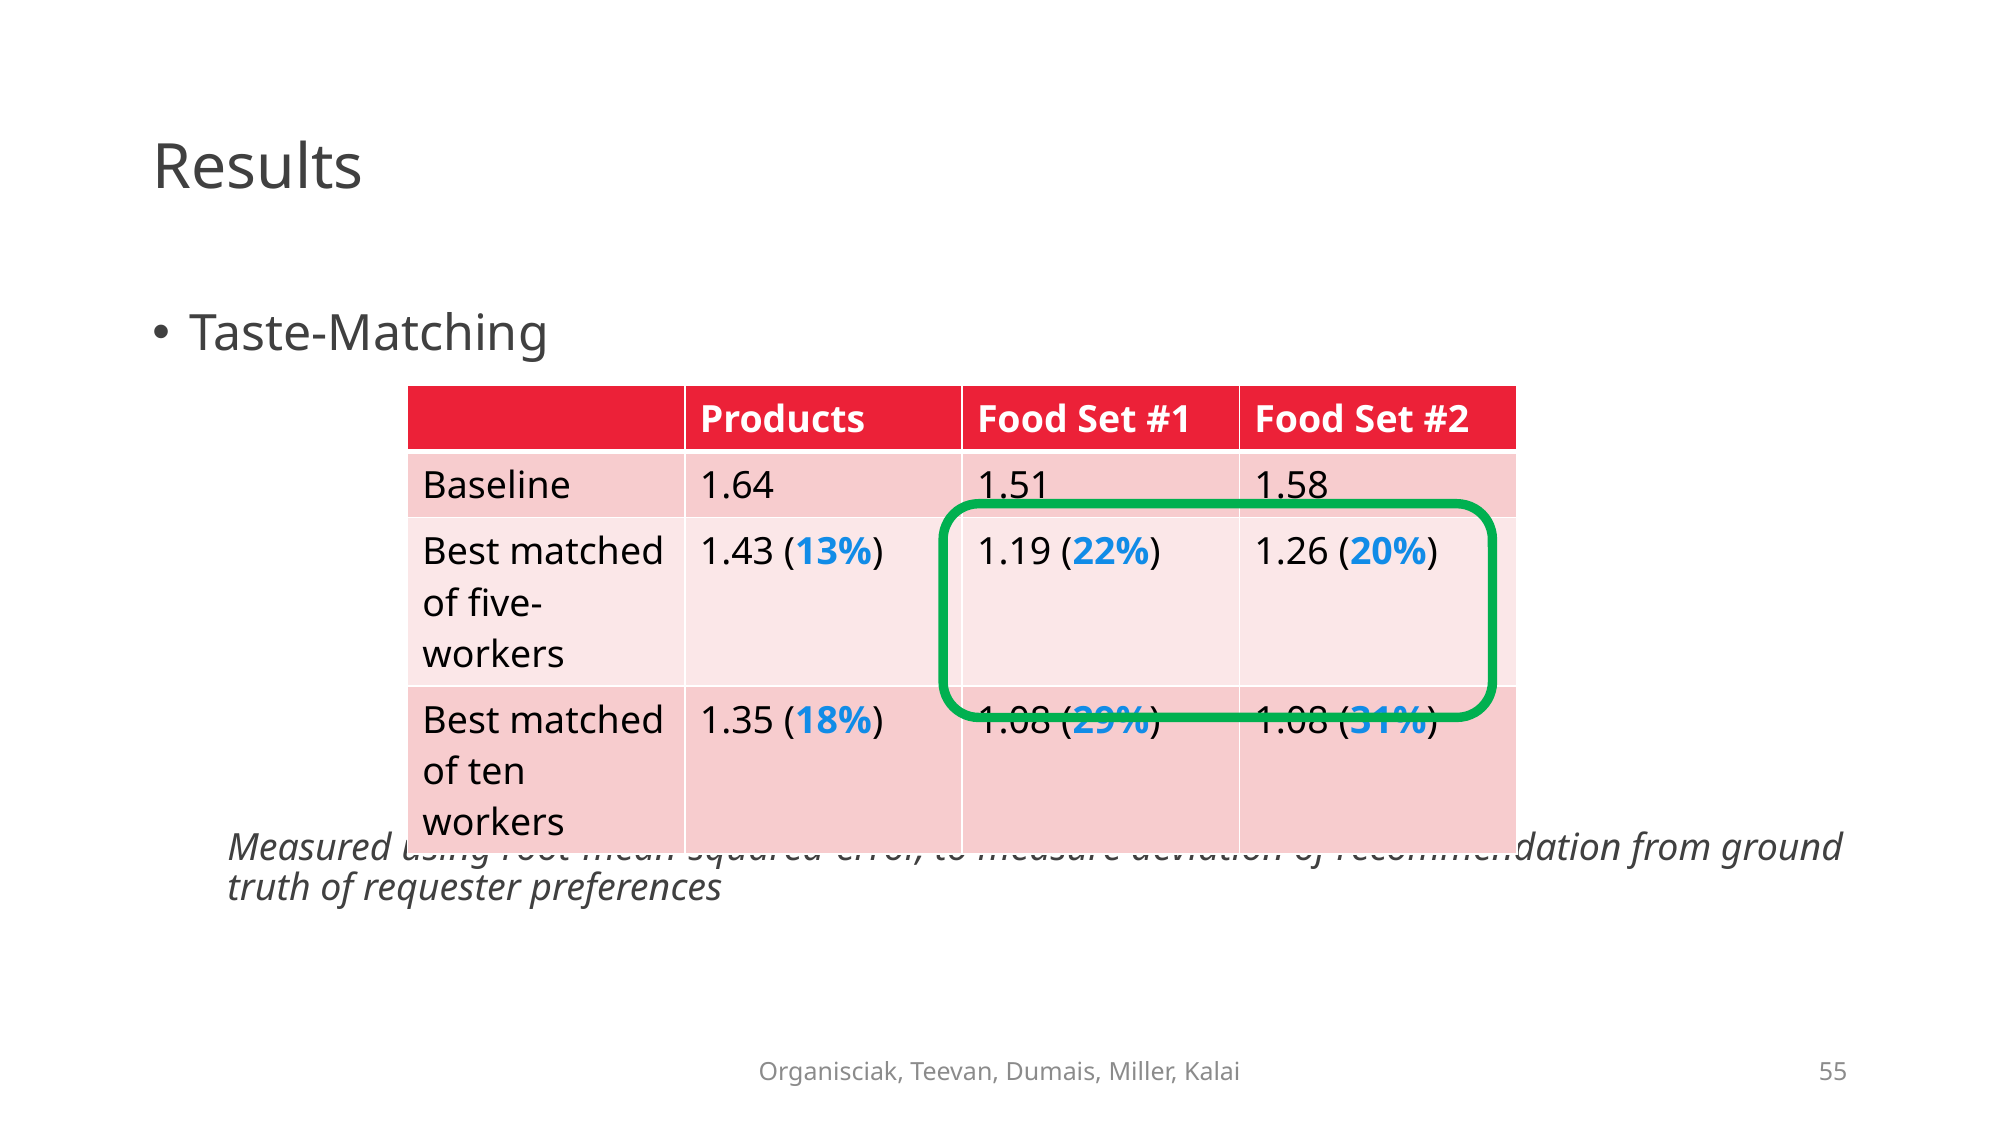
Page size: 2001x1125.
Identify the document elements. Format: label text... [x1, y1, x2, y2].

table_cell 1.08 (31%) [1240, 687, 1516, 853]
table_cell Best matched of five-workers [408, 518, 684, 685]
text_box [942, 502, 1494, 719]
table_cell 1.58 [1240, 454, 1516, 517]
table_cell 1.35 (18%) [686, 687, 961, 853]
table_header Food Set #2 [1240, 386, 1516, 449]
footer Organisciak, Teevan, Dumais, Miller, Kalai [662, 1042, 1338, 1103]
list Taste-Matching Measured using root-mean-squared-error, to measure deviation of recommendation from ground truth of requester preferences [137, 299, 1863, 1014]
table_cell 1.51 [963, 454, 1239, 505]
table_cell Best matched of ten workers [408, 687, 684, 853]
table_cell 1.43 (13%) [686, 518, 948, 685]
slide_number 55 [1412, 1042, 1863, 1103]
table_header [408, 386, 684, 449]
table_header Products [686, 386, 961, 449]
table_header Food Set #1 [963, 386, 1239, 449]
table_cell 1.64 [686, 454, 961, 517]
table_cell 1.26 (20%) [1488, 518, 1516, 685]
table_cell Baseline [408, 454, 684, 517]
title Results [137, 59, 1863, 278]
table_cell 1.08 (29%) [963, 716, 1239, 853]
